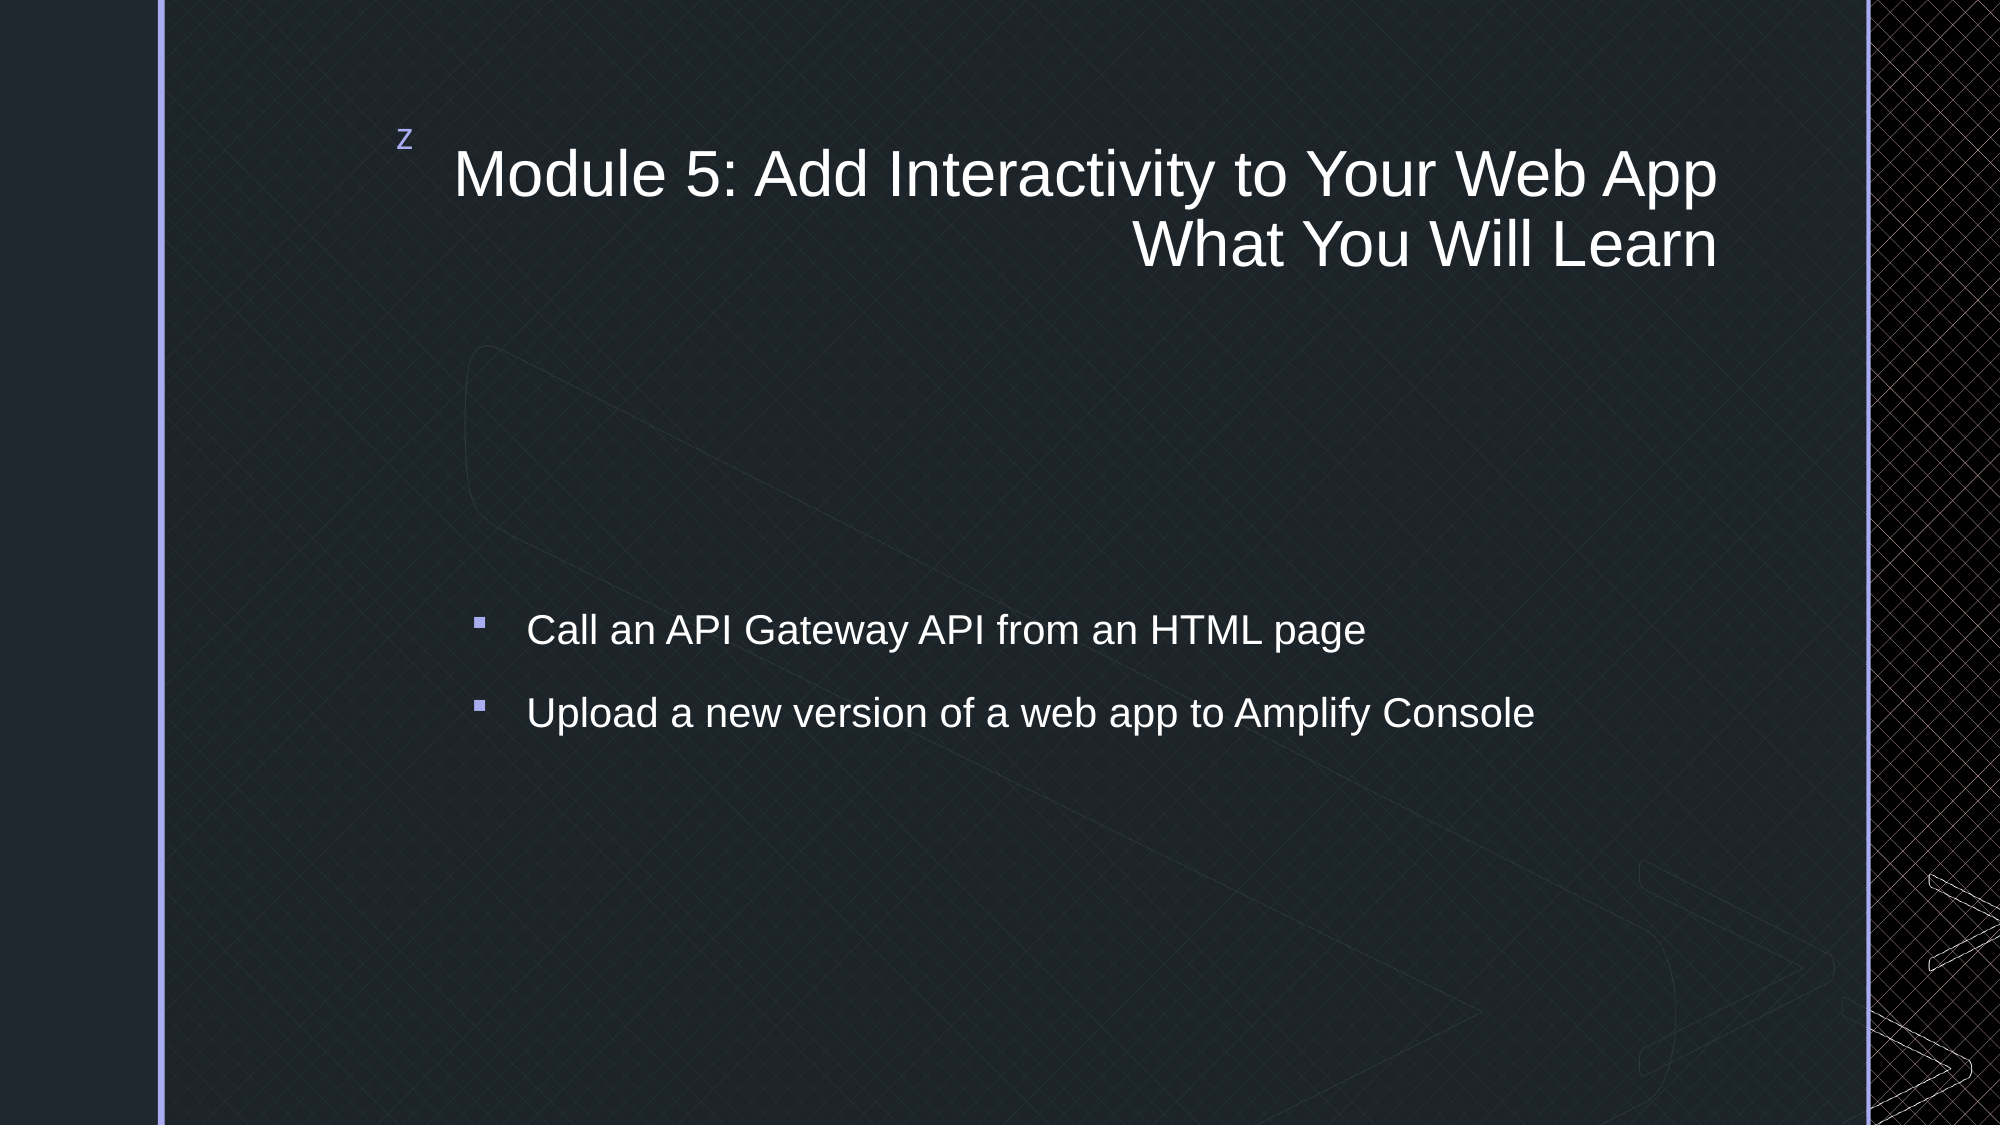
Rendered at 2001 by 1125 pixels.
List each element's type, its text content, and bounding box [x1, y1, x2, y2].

list Call an API Gateway API from an HTML page Upload a new version of a web app to Amplify Console [454, 336, 1734, 993]
picture [1871, 0, 2000, 1125]
title Module 5: Add Interactivity to Your Web App What You Will Learn [428, 132, 1734, 310]
